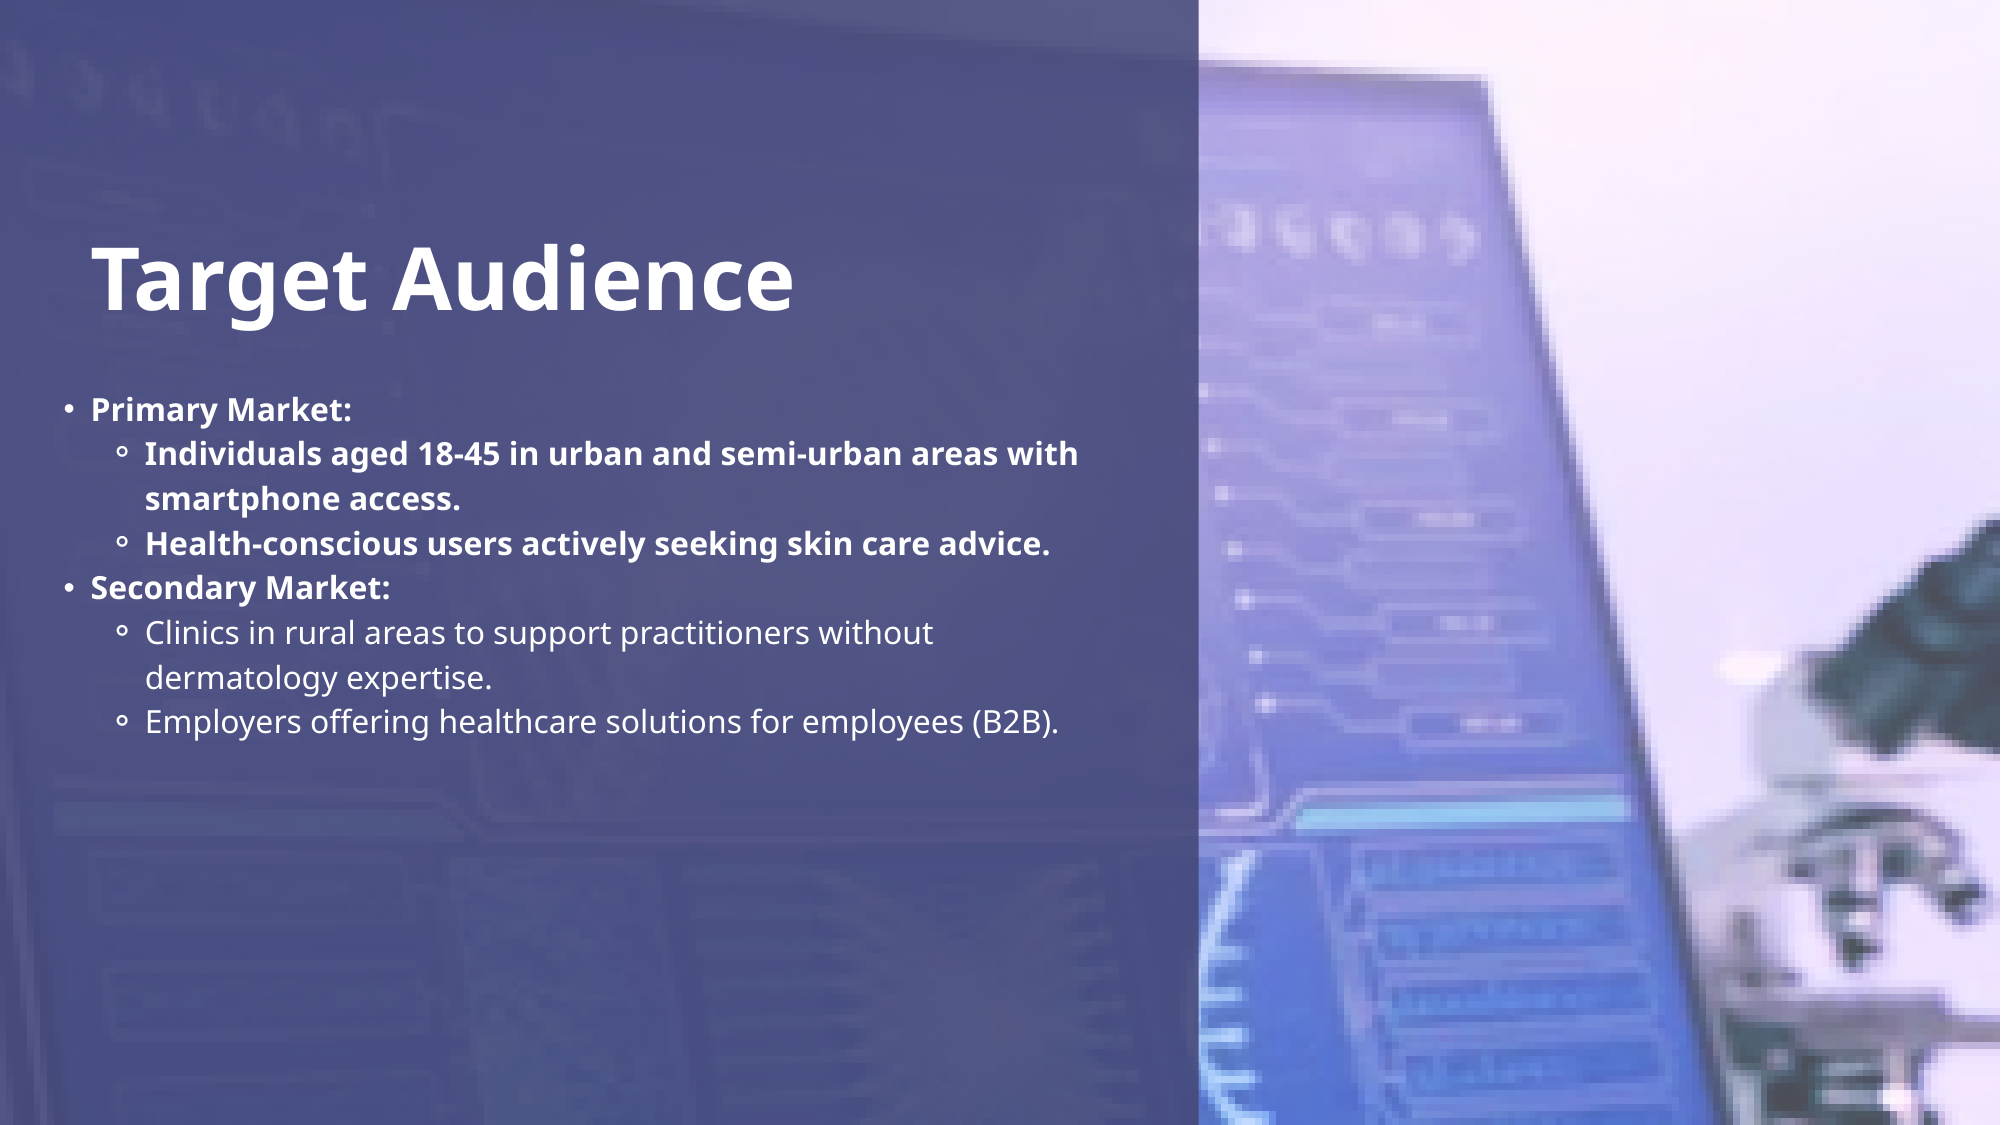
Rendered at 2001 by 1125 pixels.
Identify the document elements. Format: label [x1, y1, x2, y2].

text_box [0, 0, 1199, 1125]
text_box [1199, 0, 2000, 1125]
